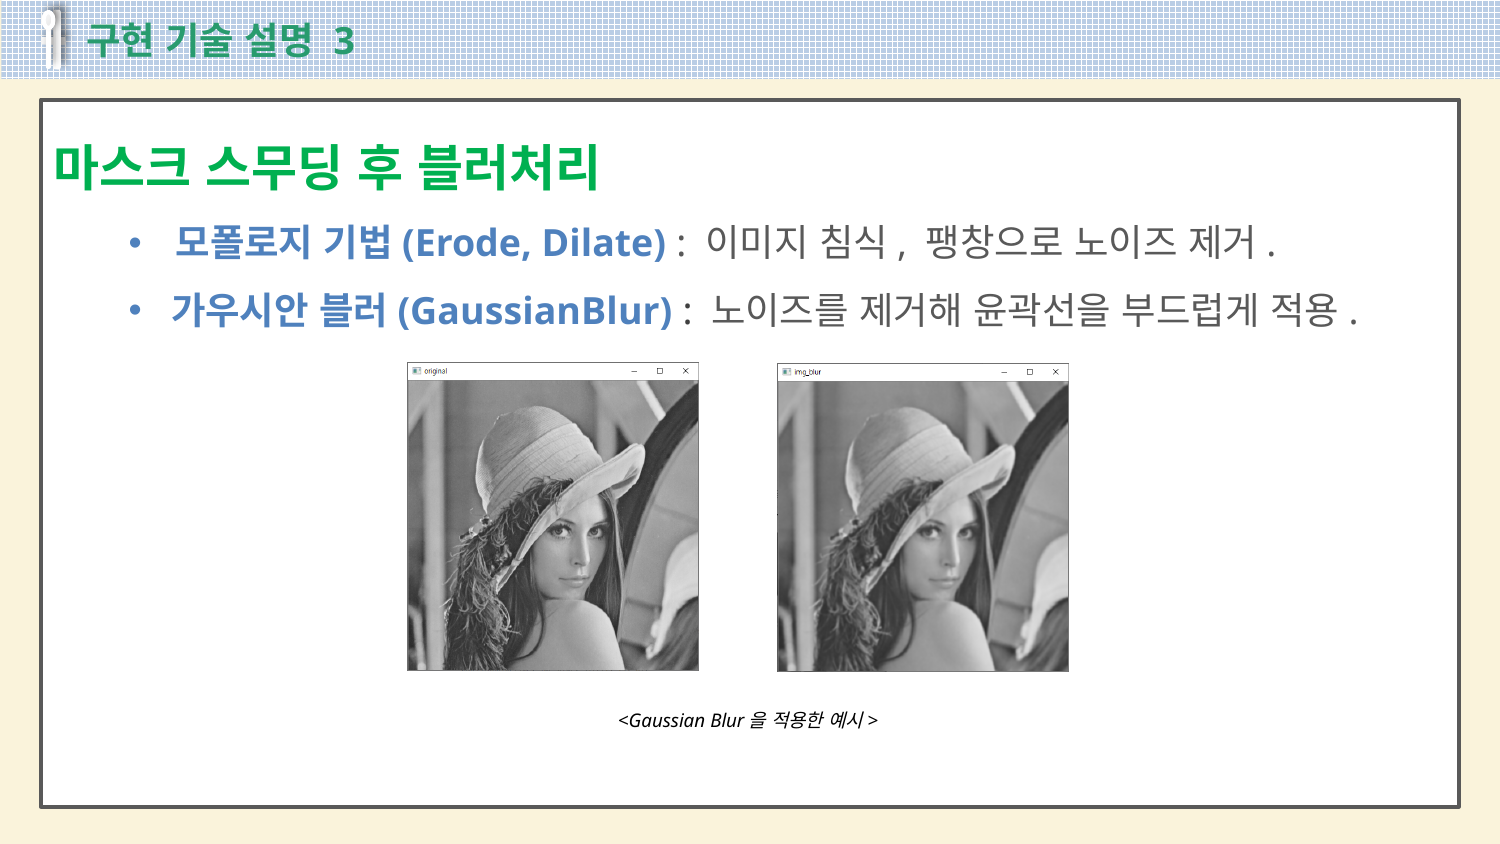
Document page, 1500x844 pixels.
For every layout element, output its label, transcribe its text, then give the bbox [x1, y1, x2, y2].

text_box [39, 98, 1461, 809]
text_box 구현 기술 설명 3 [0, 0, 1500, 81]
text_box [40, 11, 66, 68]
picture [777, 363, 1070, 673]
text_box <Gaussian Blur을 적용한 예시> [529, 701, 967, 739]
text_box 마스크 스무딩 후 블러처리 모폴로지 기법(Erode, Dilate) : 이미지 침식, 팽창으로 노이즈 제거. 가우시안 블러(GaussianBlur) : 노이즈를 제거해 윤곽선을 부드럽게 적용. [39, 99, 1457, 340]
picture [407, 362, 699, 671]
